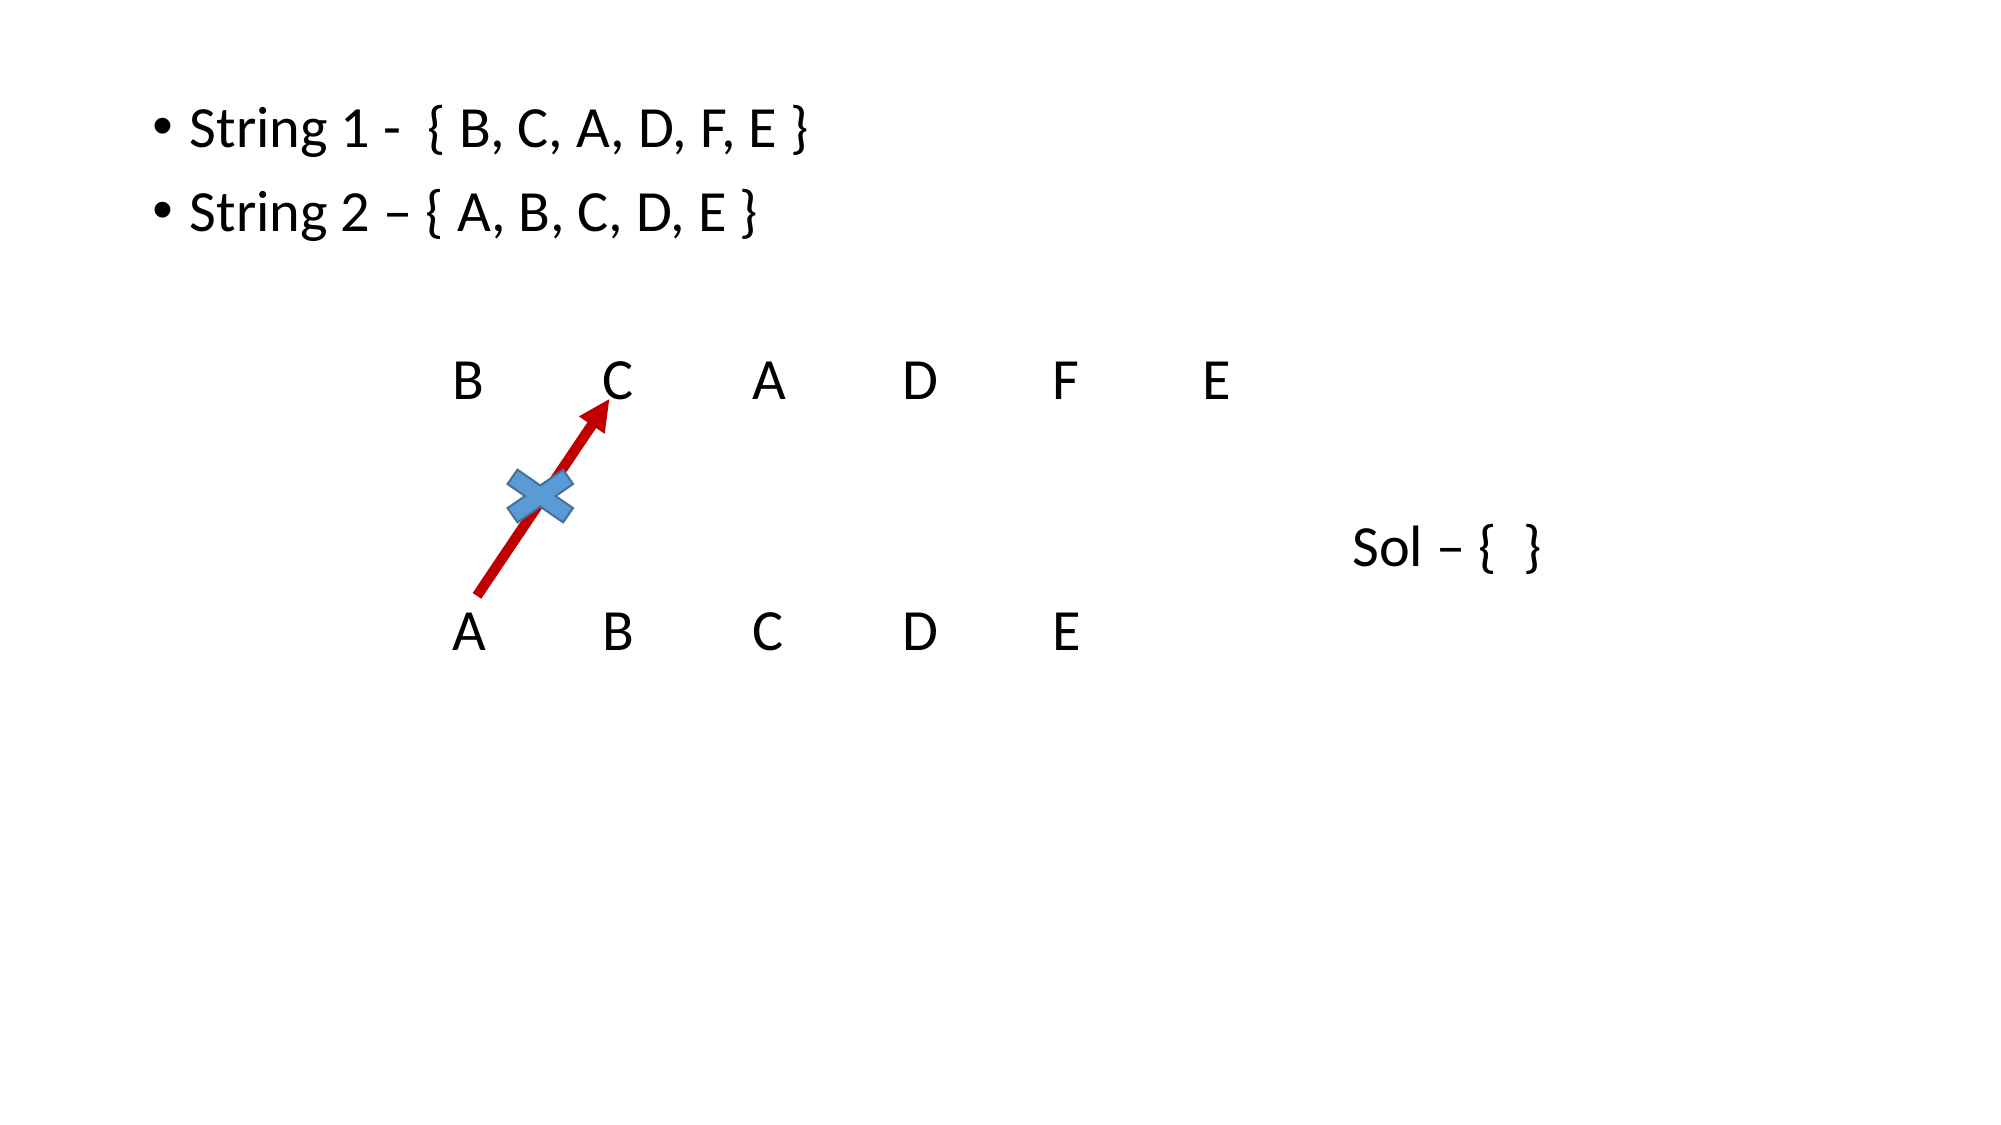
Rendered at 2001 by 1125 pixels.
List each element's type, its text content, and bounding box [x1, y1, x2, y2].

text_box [477, 399, 610, 596]
list String 1 - { B, C, A, D, F, E } String 2 – { A, B, C, D, E } B C A D F E Sol – { } A B C D E [137, 90, 1863, 1014]
